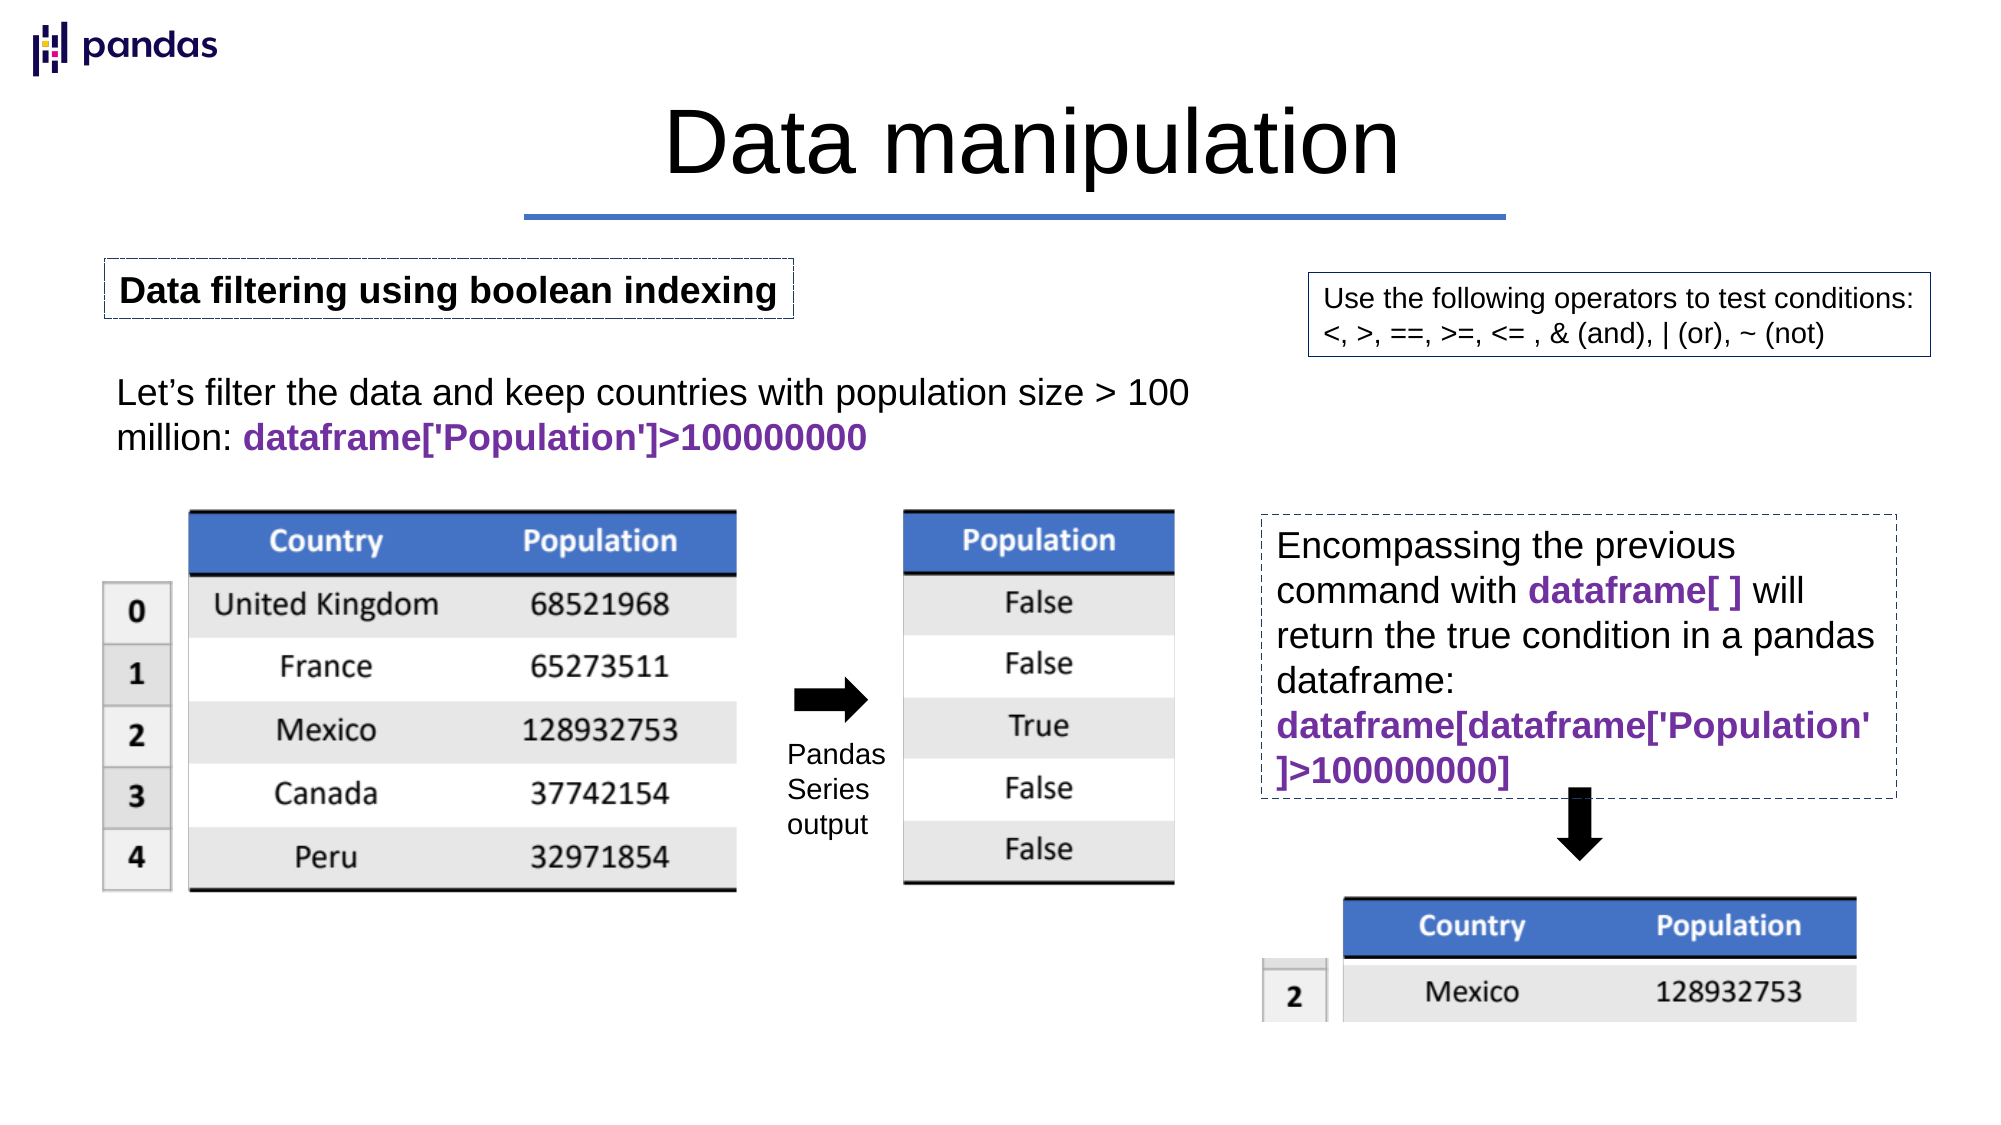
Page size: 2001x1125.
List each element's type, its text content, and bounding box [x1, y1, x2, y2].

text_box Data filtering using boolean indexing [104, 258, 794, 319]
text_box Use the following operators to test conditions: <, >, ==, >=, <= , & (and), | (or), ~ (not) [1308, 272, 1931, 357]
text_box Pandas Series output [772, 727, 902, 848]
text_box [1261, 895, 1857, 1022]
picture [101, 508, 737, 898]
text_box [794, 676, 869, 723]
picture [902, 508, 1175, 890]
text_box Encompassing the previous command with dataframe[ ] will return the true condition in a pandas dataframe: dataframe[dataframe['Population']>100000000] [1261, 514, 1897, 799]
picture [24, 8, 226, 90]
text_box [524, 74, 1765, 217]
text_box Let’s filter the data and keep countries with population size > 100 million: dataframe['Population']>100000000 [101, 360, 1322, 466]
text_box [1556, 799, 1604, 862]
